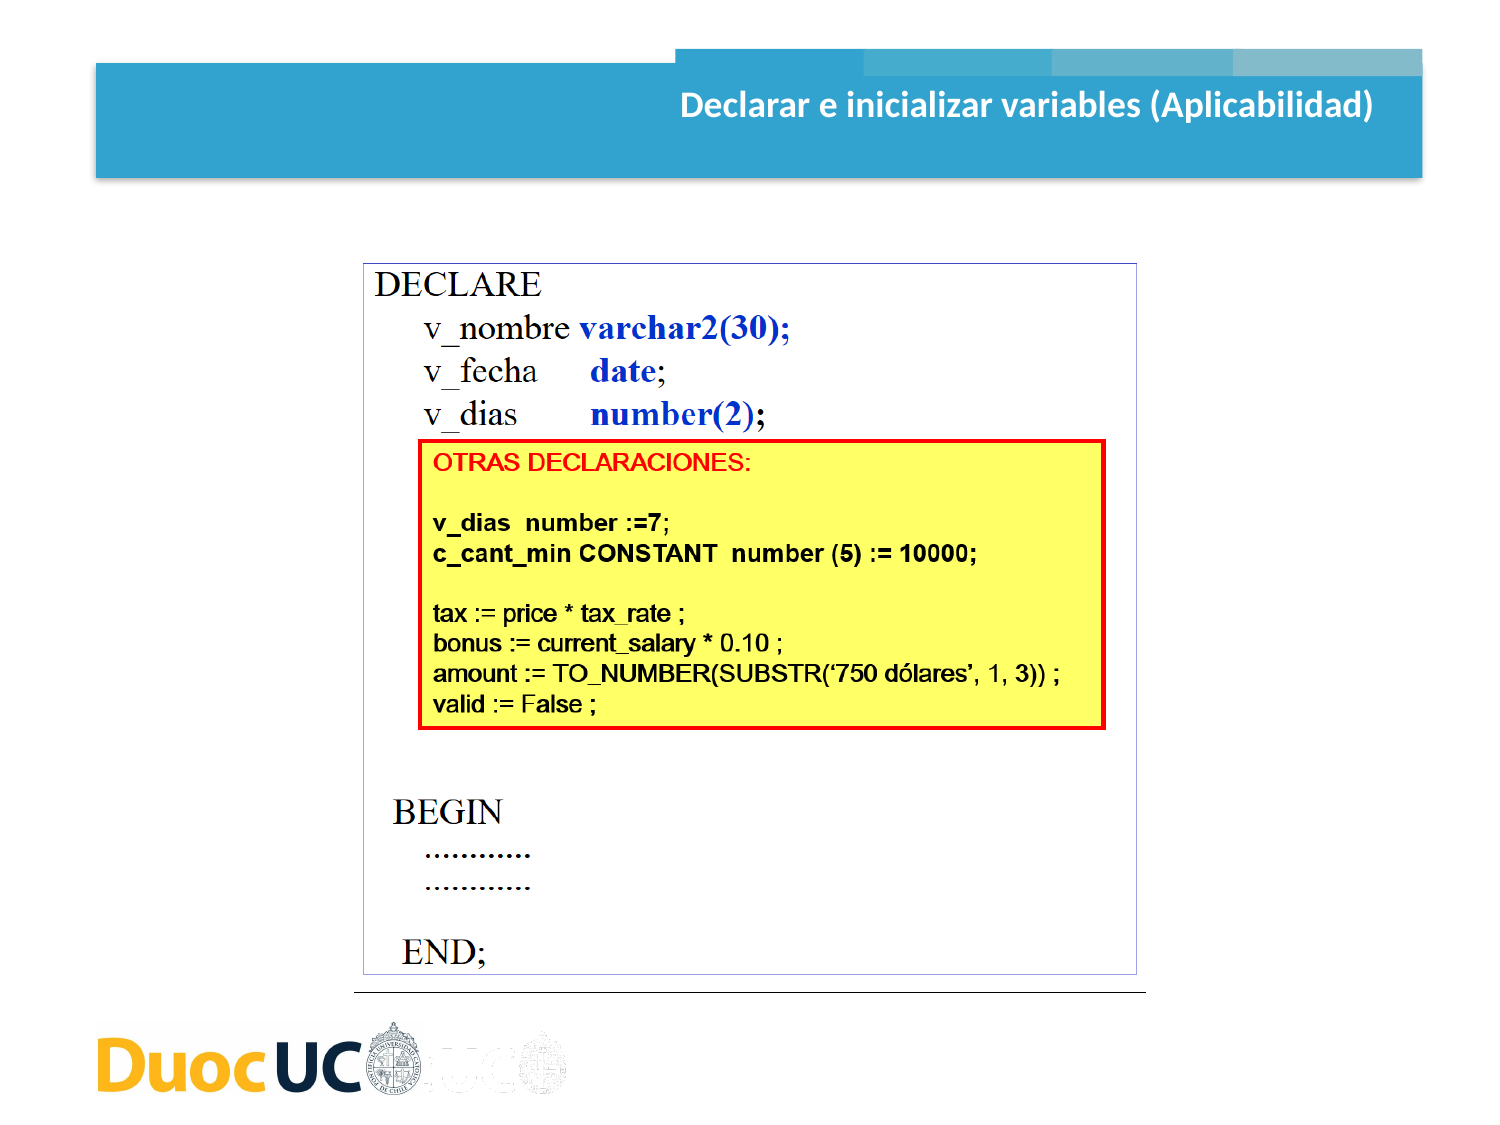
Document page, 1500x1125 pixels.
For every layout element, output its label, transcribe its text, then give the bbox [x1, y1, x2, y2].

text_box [353, 258, 1146, 993]
picture [96, 1021, 566, 1095]
text_box Declarar e inicializar variables (Aplicabilidad) [642, 72, 1421, 133]
